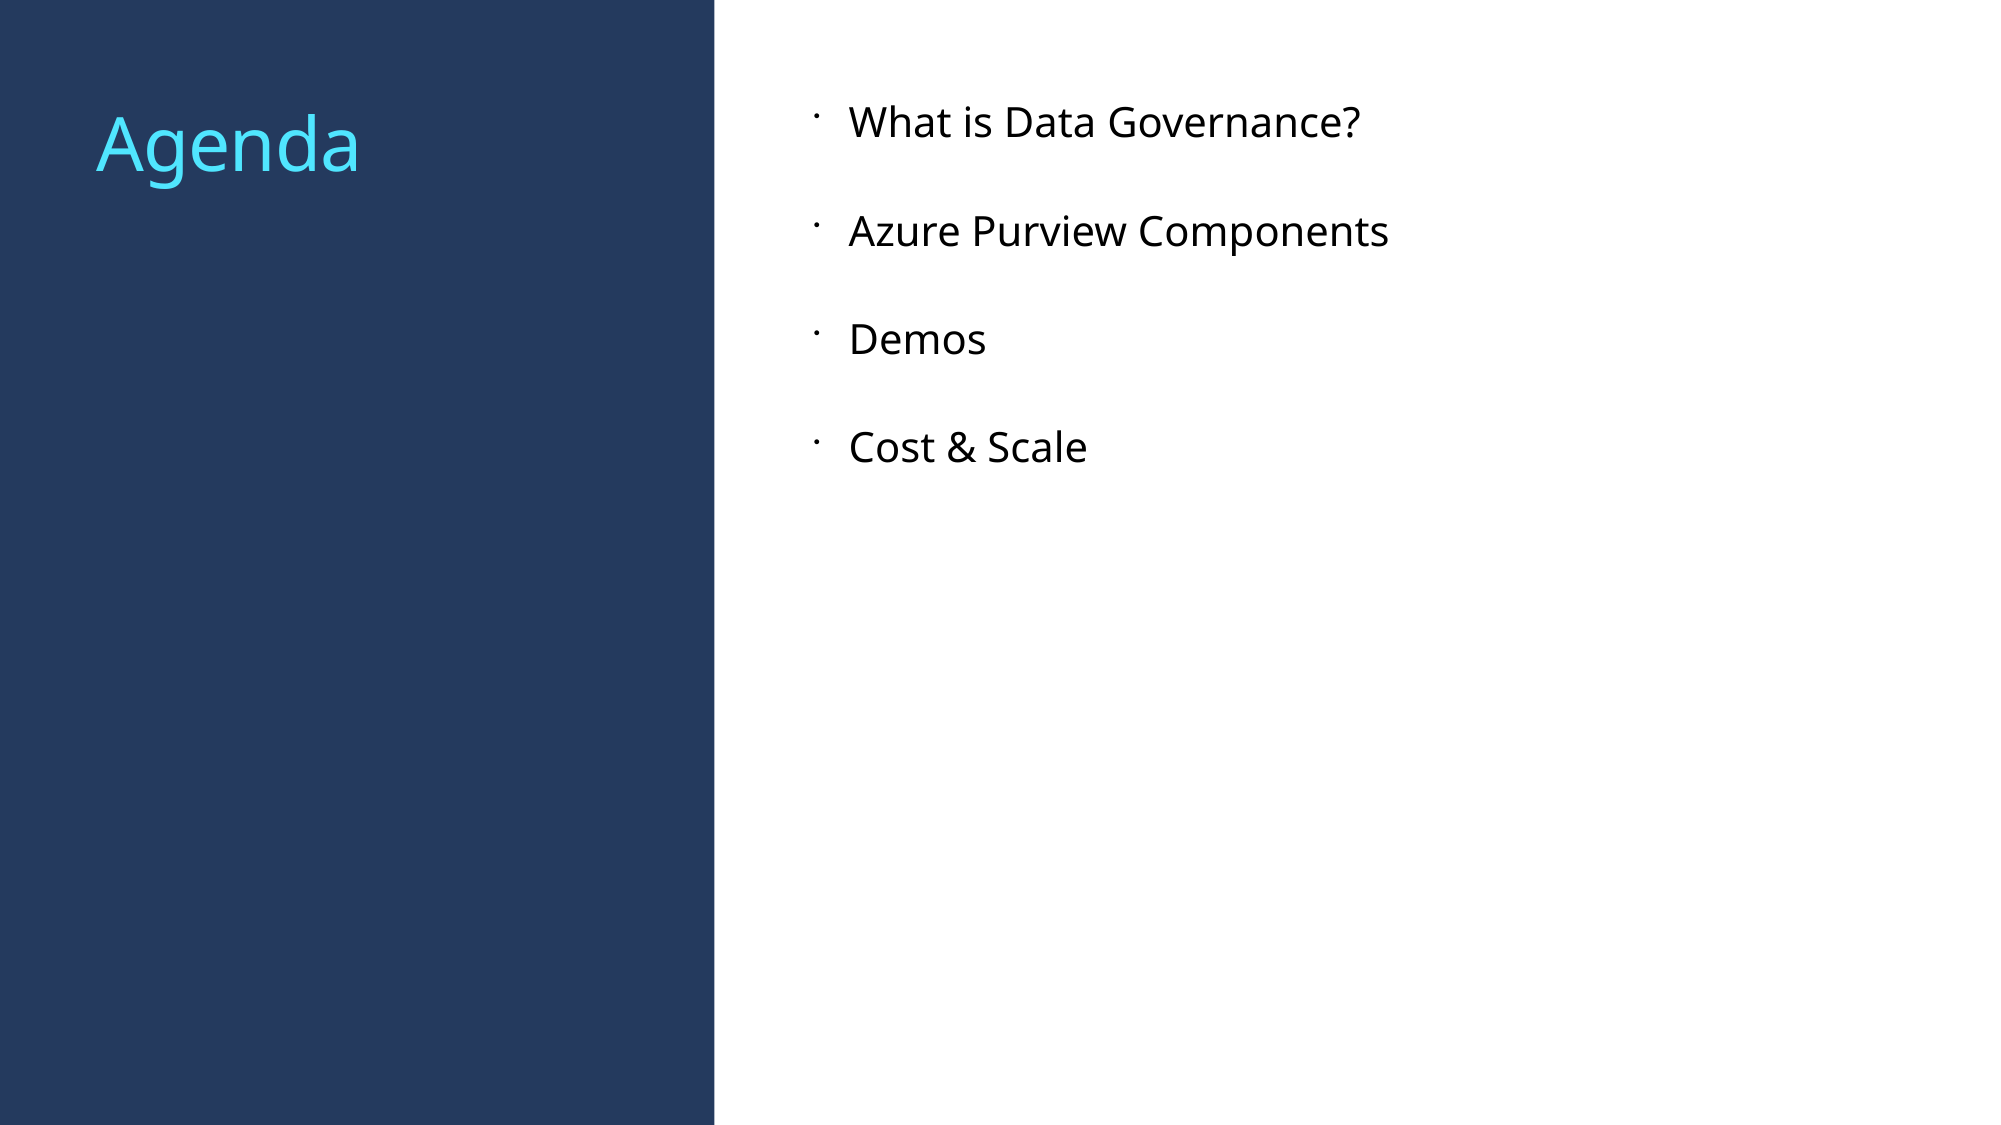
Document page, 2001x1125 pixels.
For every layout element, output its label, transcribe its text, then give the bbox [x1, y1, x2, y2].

title Agenda [96, 96, 619, 608]
list What is Data Governance? Azure Purview Components Demos Cost & Scale [810, 96, 1905, 1029]
